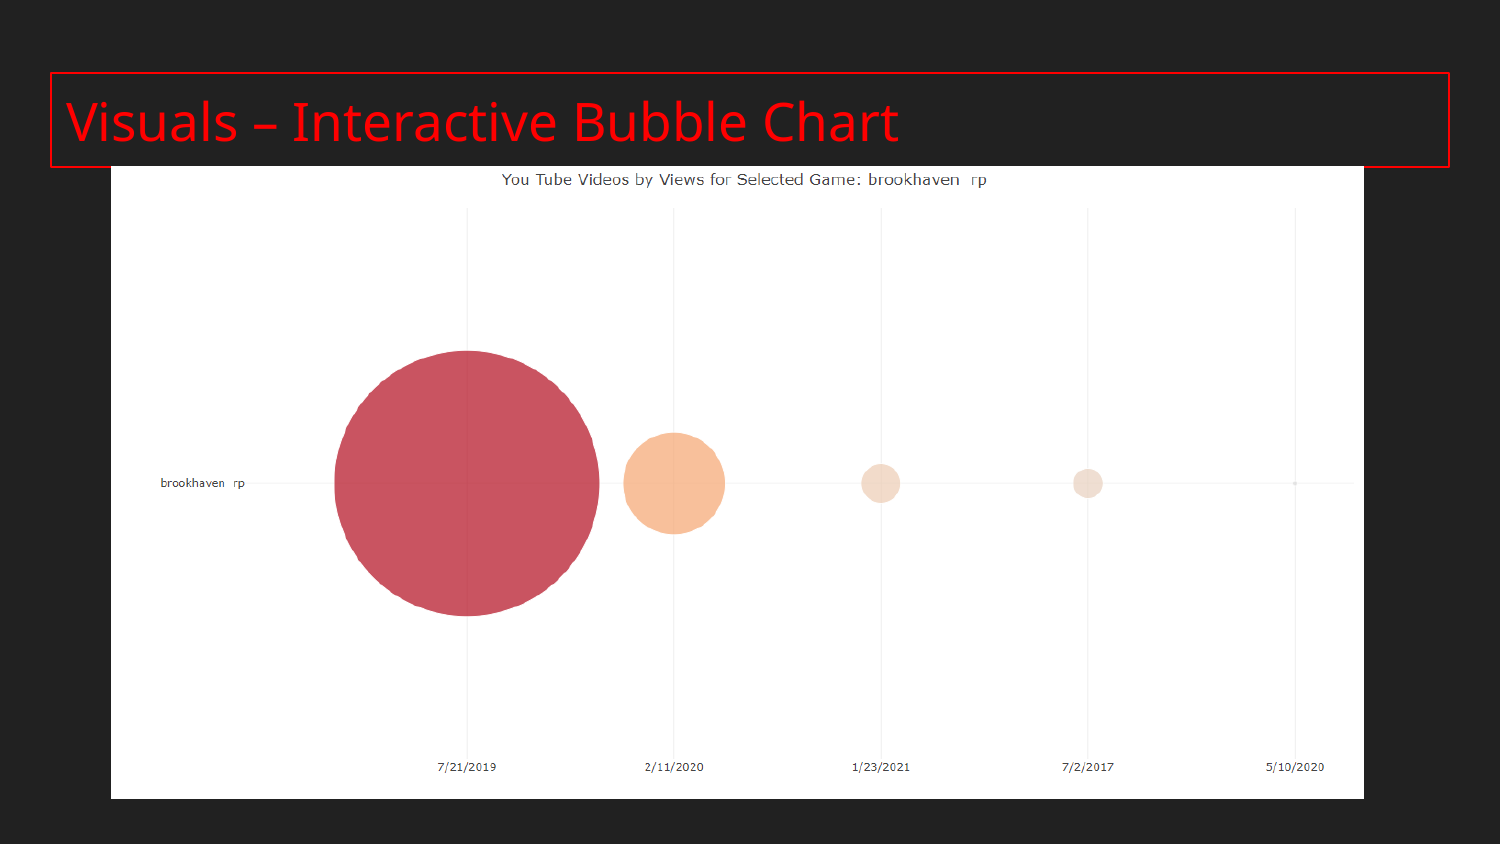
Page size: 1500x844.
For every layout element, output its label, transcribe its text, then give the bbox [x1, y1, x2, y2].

picture [111, 166, 1364, 799]
title Visuals – Interactive Bubble Chart [51, 72, 1449, 167]
